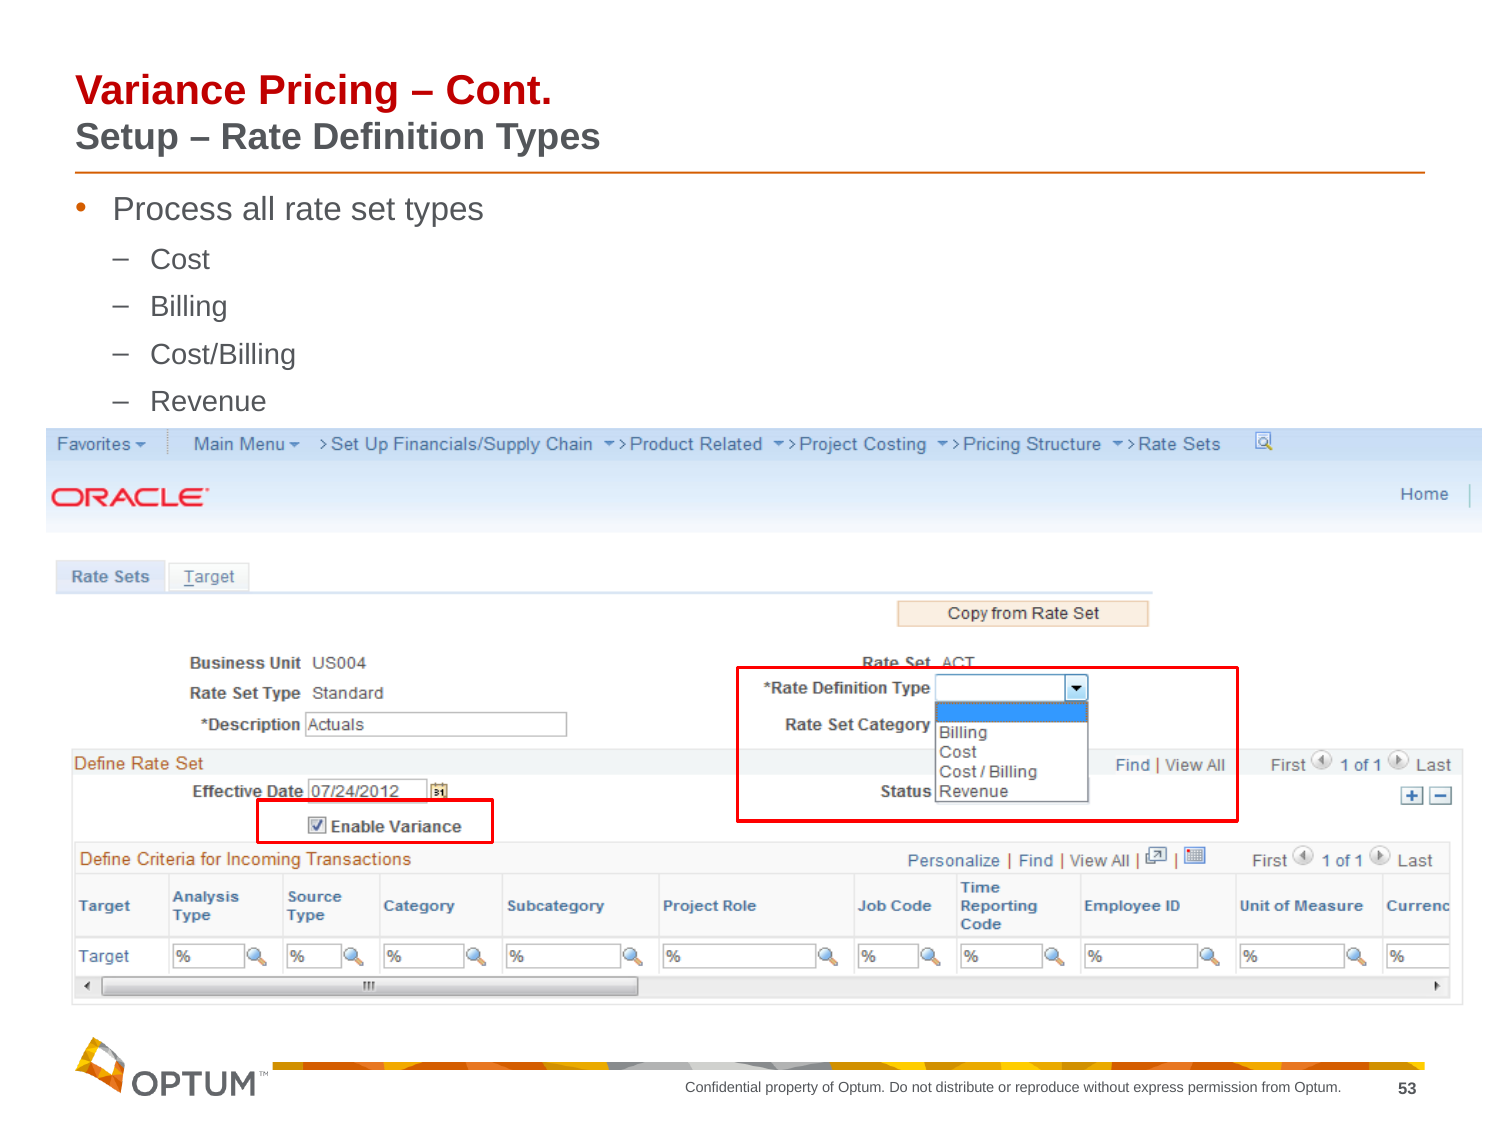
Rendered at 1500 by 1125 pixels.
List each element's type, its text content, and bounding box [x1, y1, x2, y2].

picture [46, 428, 1482, 1021]
picture [273, 1062, 1425, 1070]
list Process all rate set types Cost Billing Cost/Billing Revenue [75, 187, 1425, 424]
picture [75, 1037, 268, 1096]
title Variance Pricing – Cont. Setup – Rate Definition Types [75, 31, 1425, 158]
